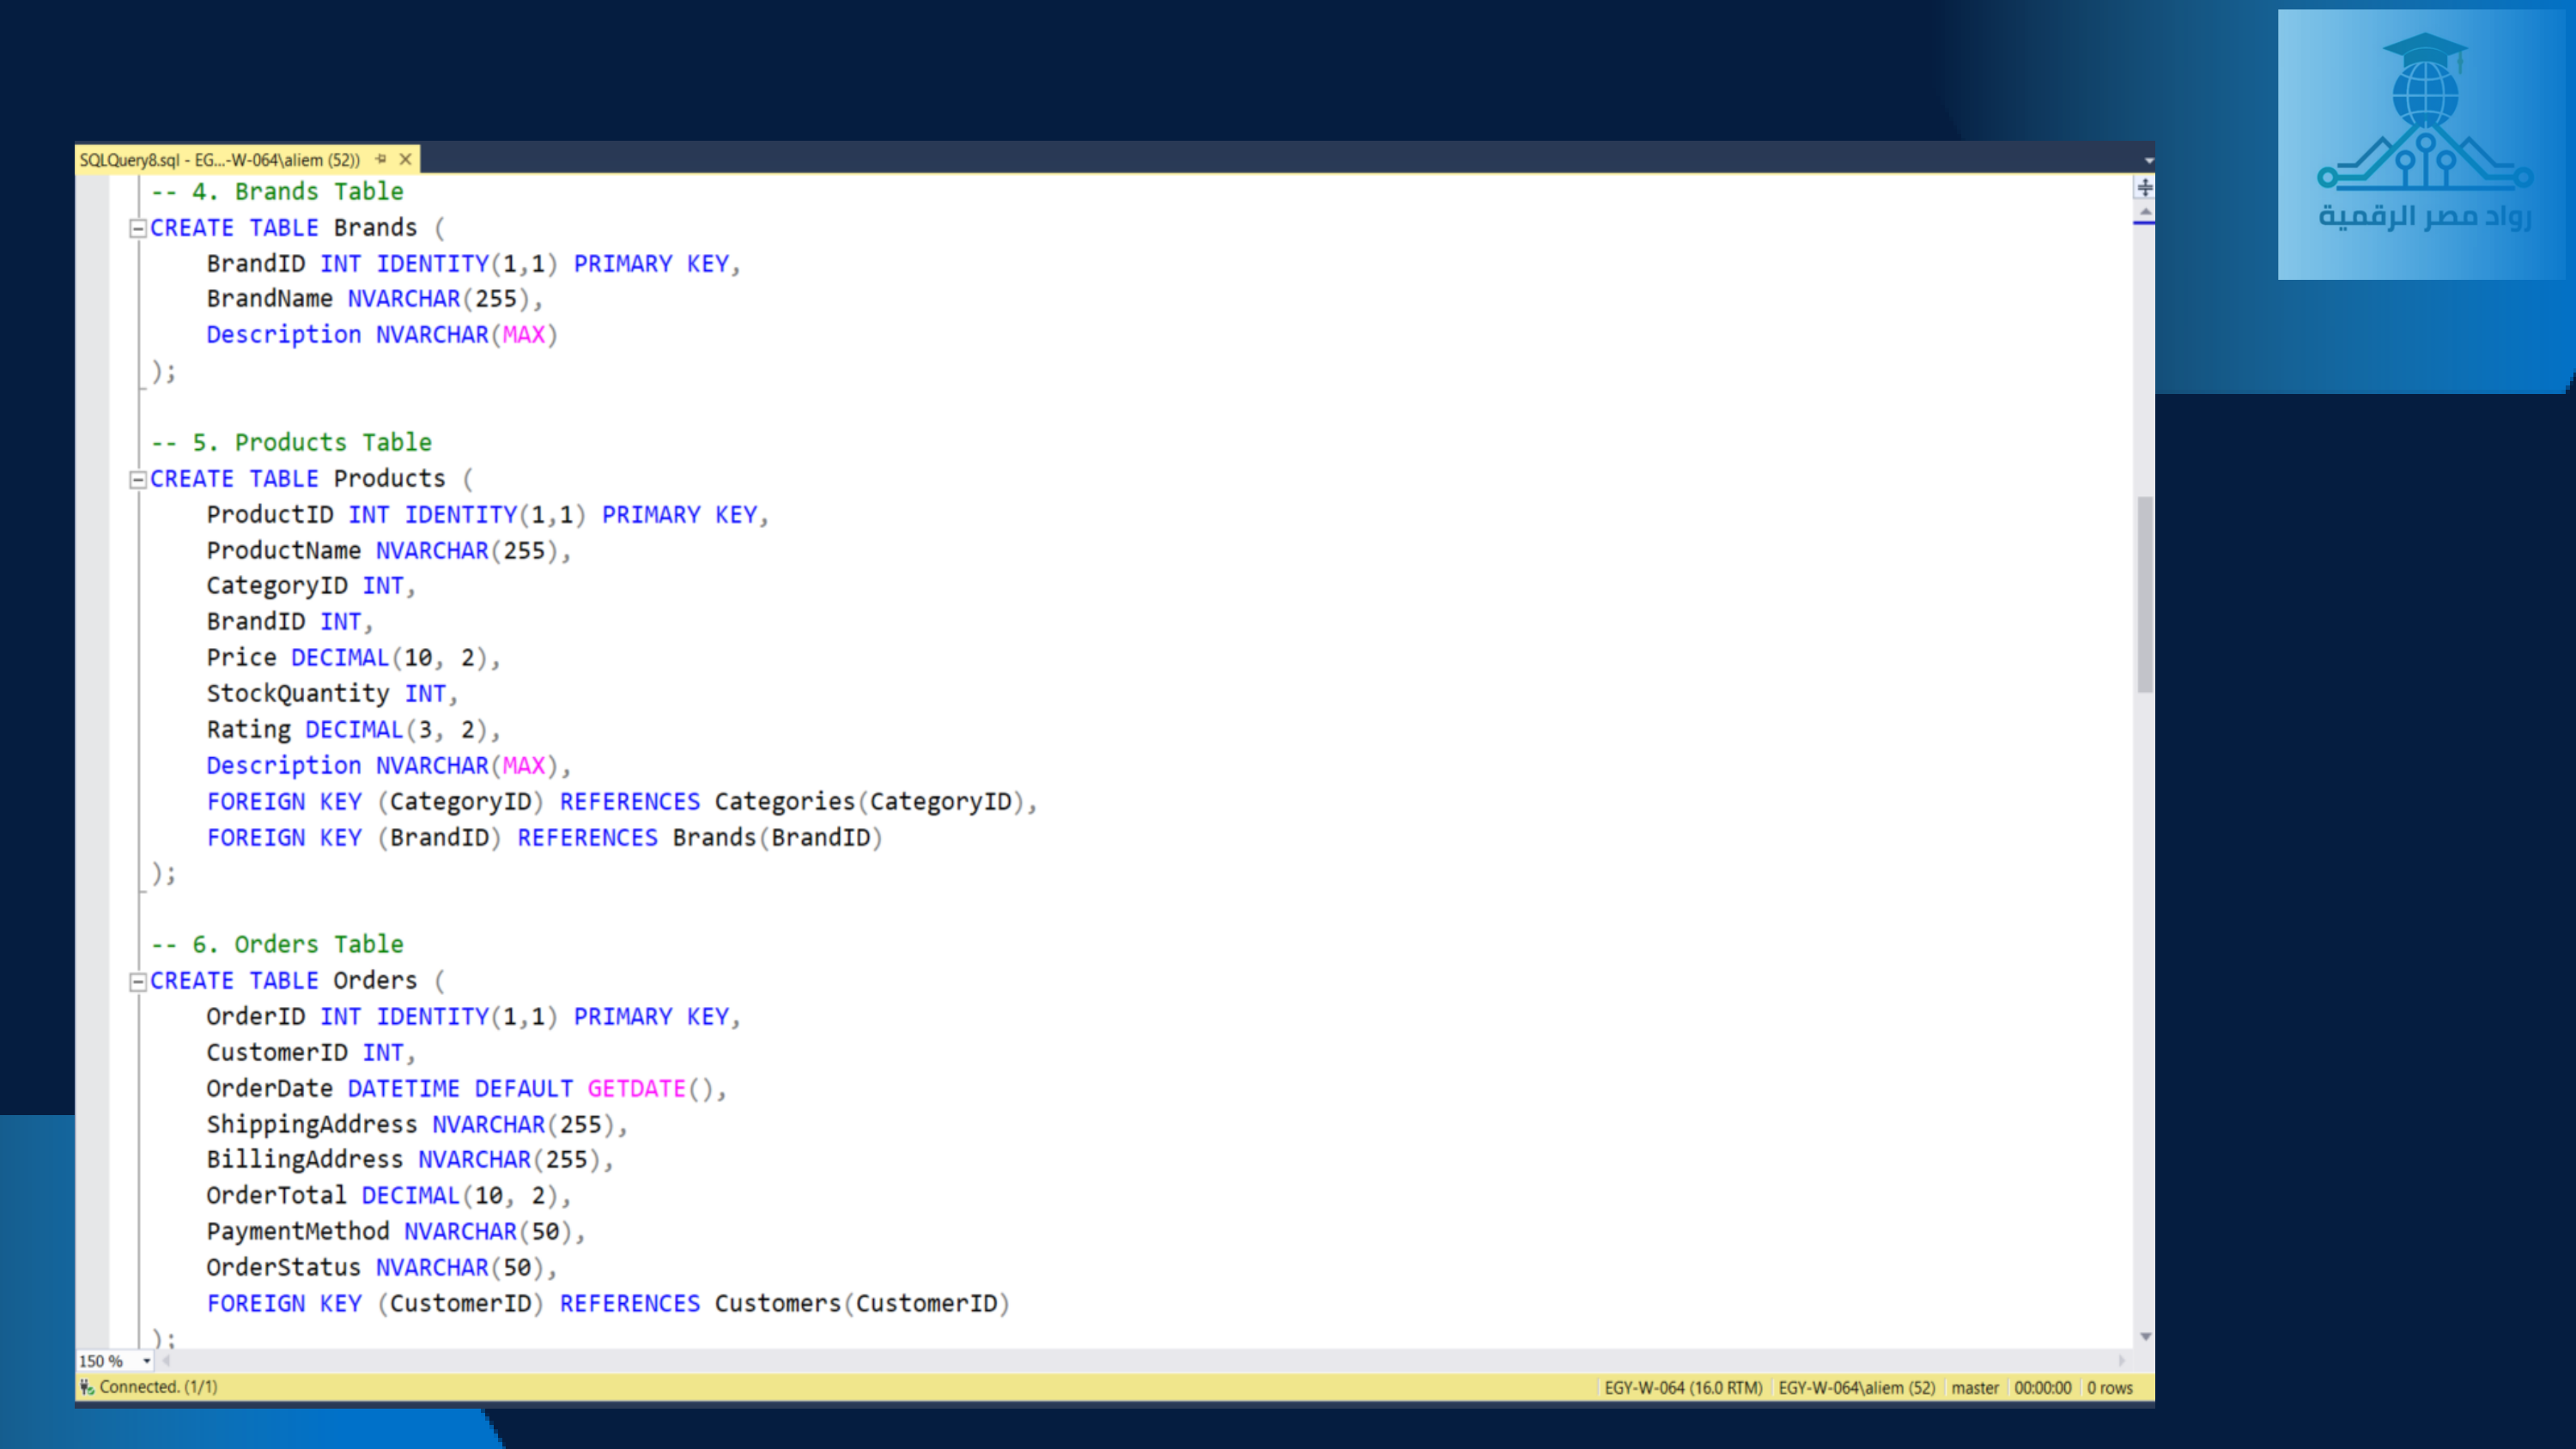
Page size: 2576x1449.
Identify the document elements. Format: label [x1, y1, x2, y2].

text_box [0, 1115, 540, 1449]
picture [75, 140, 2155, 1409]
text_box [1882, 0, 2576, 395]
